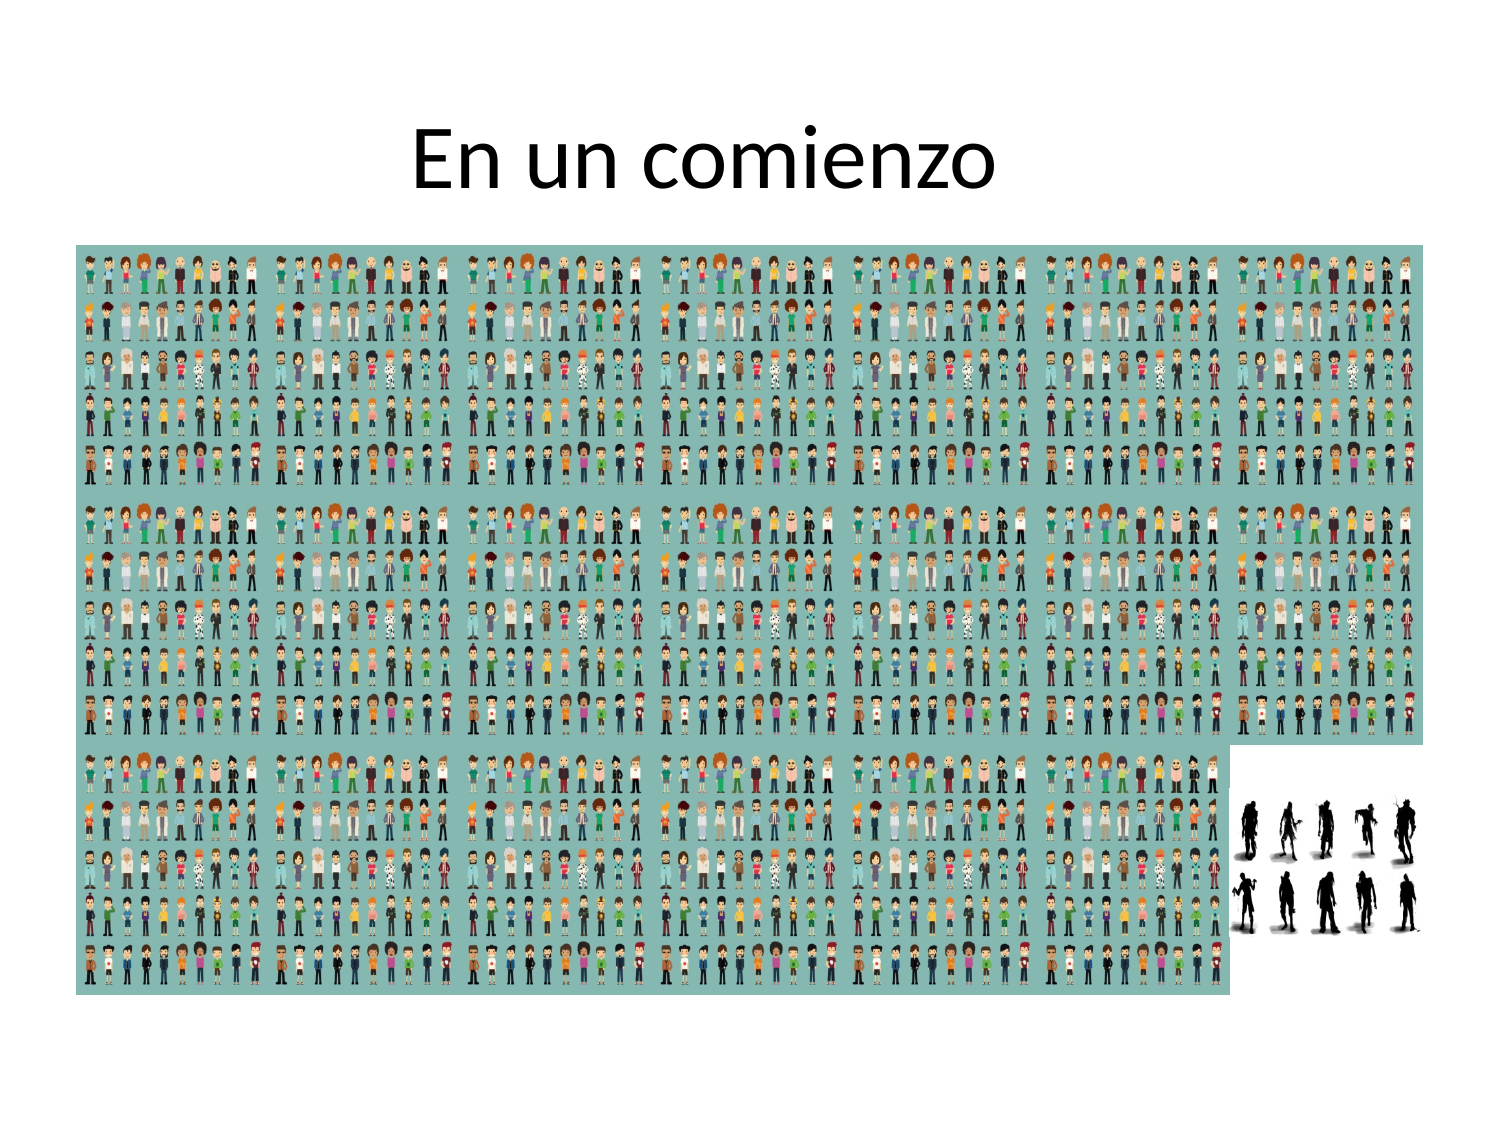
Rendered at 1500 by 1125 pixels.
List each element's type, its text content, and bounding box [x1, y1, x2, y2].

text_box En un comienzo [75, 88, 1335, 215]
picture [76, 245, 1423, 995]
